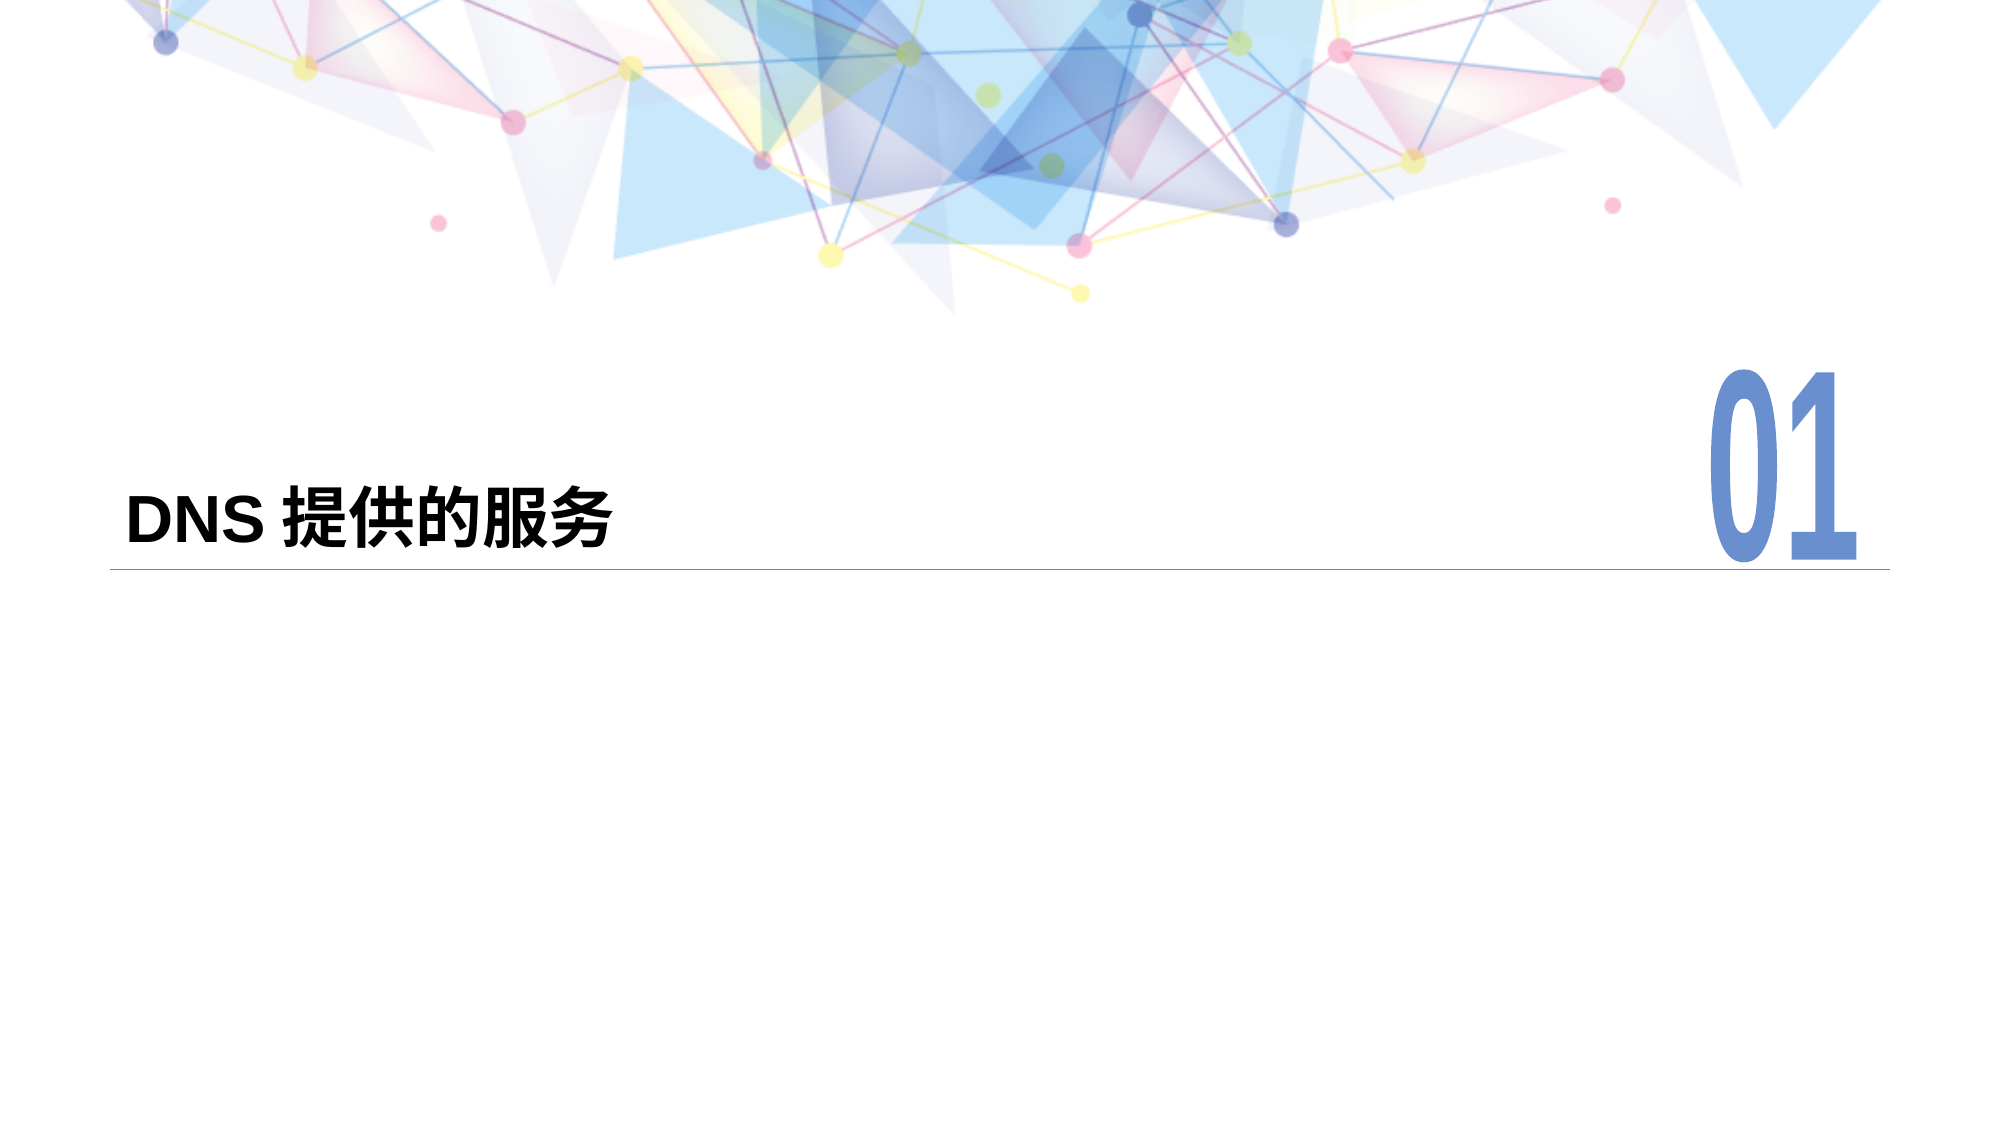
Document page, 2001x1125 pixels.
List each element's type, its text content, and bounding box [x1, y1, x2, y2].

picture [7, 0, 1890, 442]
title DNS提供的服务 [109, 480, 1890, 563]
